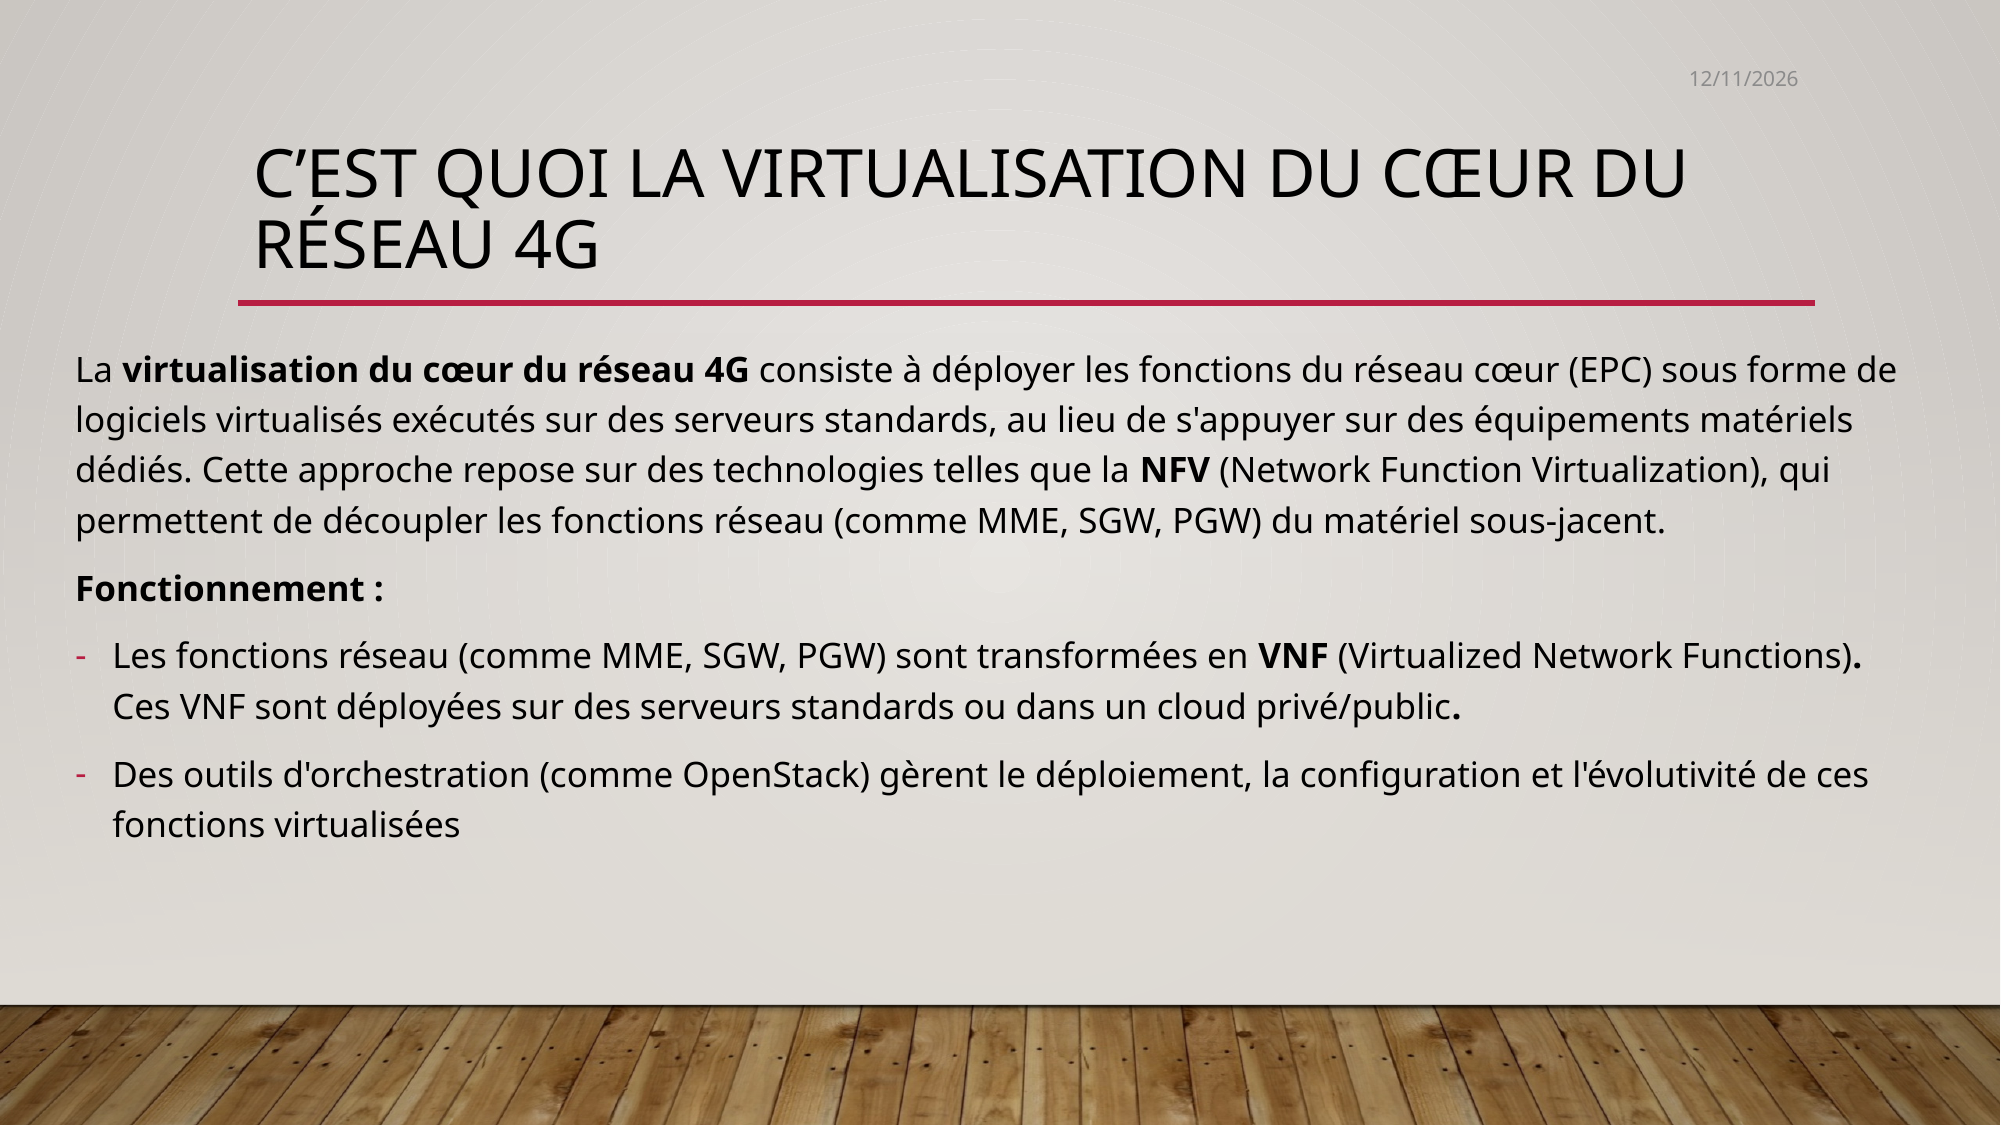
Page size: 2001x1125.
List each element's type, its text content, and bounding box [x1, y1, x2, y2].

picture [0, 1005, 2000, 1125]
title C’est quoi la virtualisation du cœur du réseau 4G [238, 131, 1814, 305]
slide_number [1239, 54, 1814, 105]
list La virtualisation du cœur du réseau 4G consiste à déployer les fonctions du réseau cœur (EPC) sous forme de logiciels virtualisés exécutés sur des serveurs standards, au lieu de s'appuyer sur des équipements matériels dédiés. Cette approche repose sur des technologies telles que la NFV (Network Function Virtualization), qui permettent de découpler les fonctions réseau (comme MME, SGW, PGW) du matériel sous-jacent. Fonctionnement : Les fonctions réseau (comme MME, SGW, PGW) sont transformées en VNF (Virtualized Network Functions). Ces VNF sont déployées sur des serveurs standards ou dans un cloud privé/public. Des outils d'orchestration (comme OpenStack) gèrent le déploiement, la configuration et l'évolutivité de ces fonctions virtualisées [60, 331, 1924, 897]
